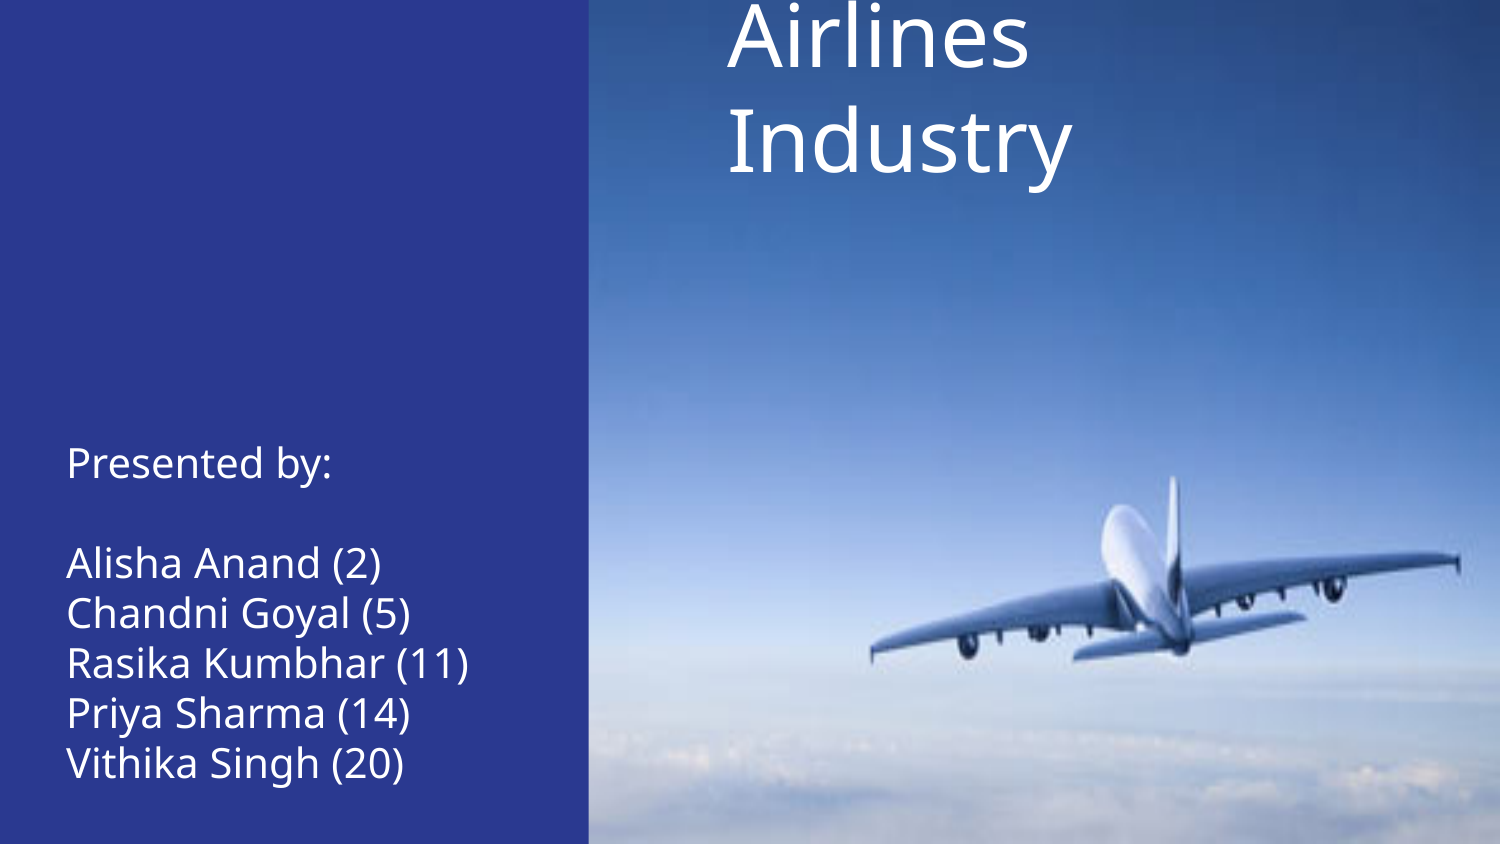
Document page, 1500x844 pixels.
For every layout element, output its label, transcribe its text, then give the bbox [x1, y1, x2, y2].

title Airlines Industry [712, 52, 1412, 205]
picture [588, 0, 1500, 844]
subtitle Presented by: Alisha Anand (2) Chandni Goyal (5) Rasika Kumbhar (11) Priya Sharma (14) Vithika Singh (20) [51, 421, 1449, 805]
